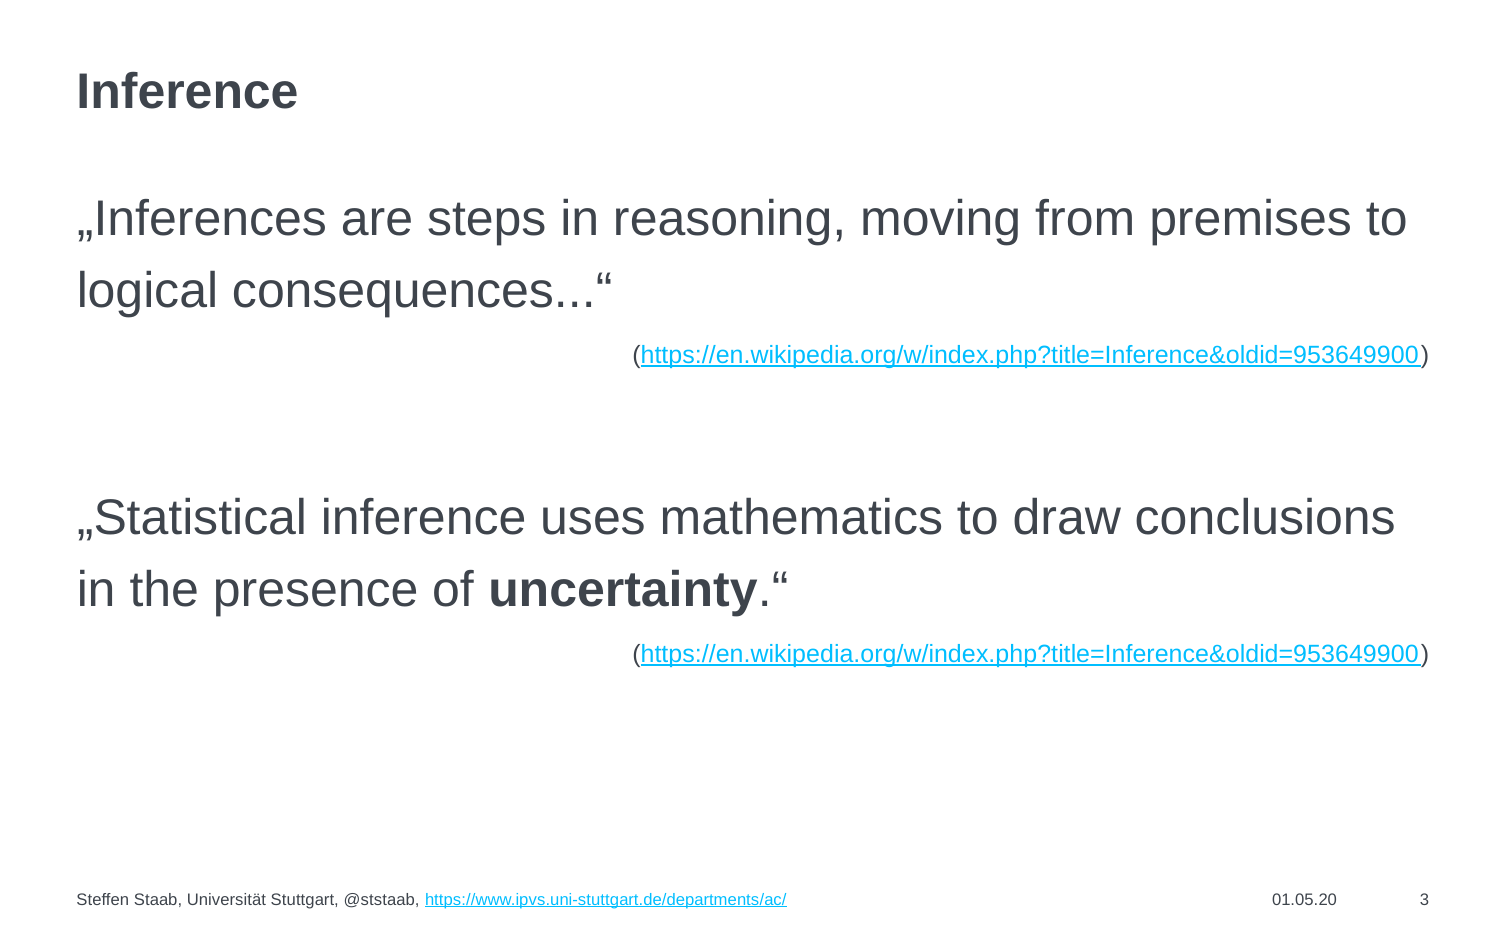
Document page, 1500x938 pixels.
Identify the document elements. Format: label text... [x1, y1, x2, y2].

list „Inferences are steps in reasoning, moving from premises to logical consequences...“ (https://en.wikipedia.org/w/index.php?title=Inference&oldid=953649900) „Statistical inference uses mathematics to draw conclusions in the presence of uncertainty.“ (https://en.wikipedia.org/w/index.php?title=Inference&oldid=953649900) [76, 173, 1430, 859]
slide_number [1272, 888, 1360, 910]
footer Steffen Staab, Universität Stuttgart, @ststaab, https://www.ipvs.uni-stuttgart.de/departments/ac/ [76, 888, 1072, 910]
slide_number 3 [1392, 888, 1430, 910]
title Inference [76, 64, 1430, 160]
